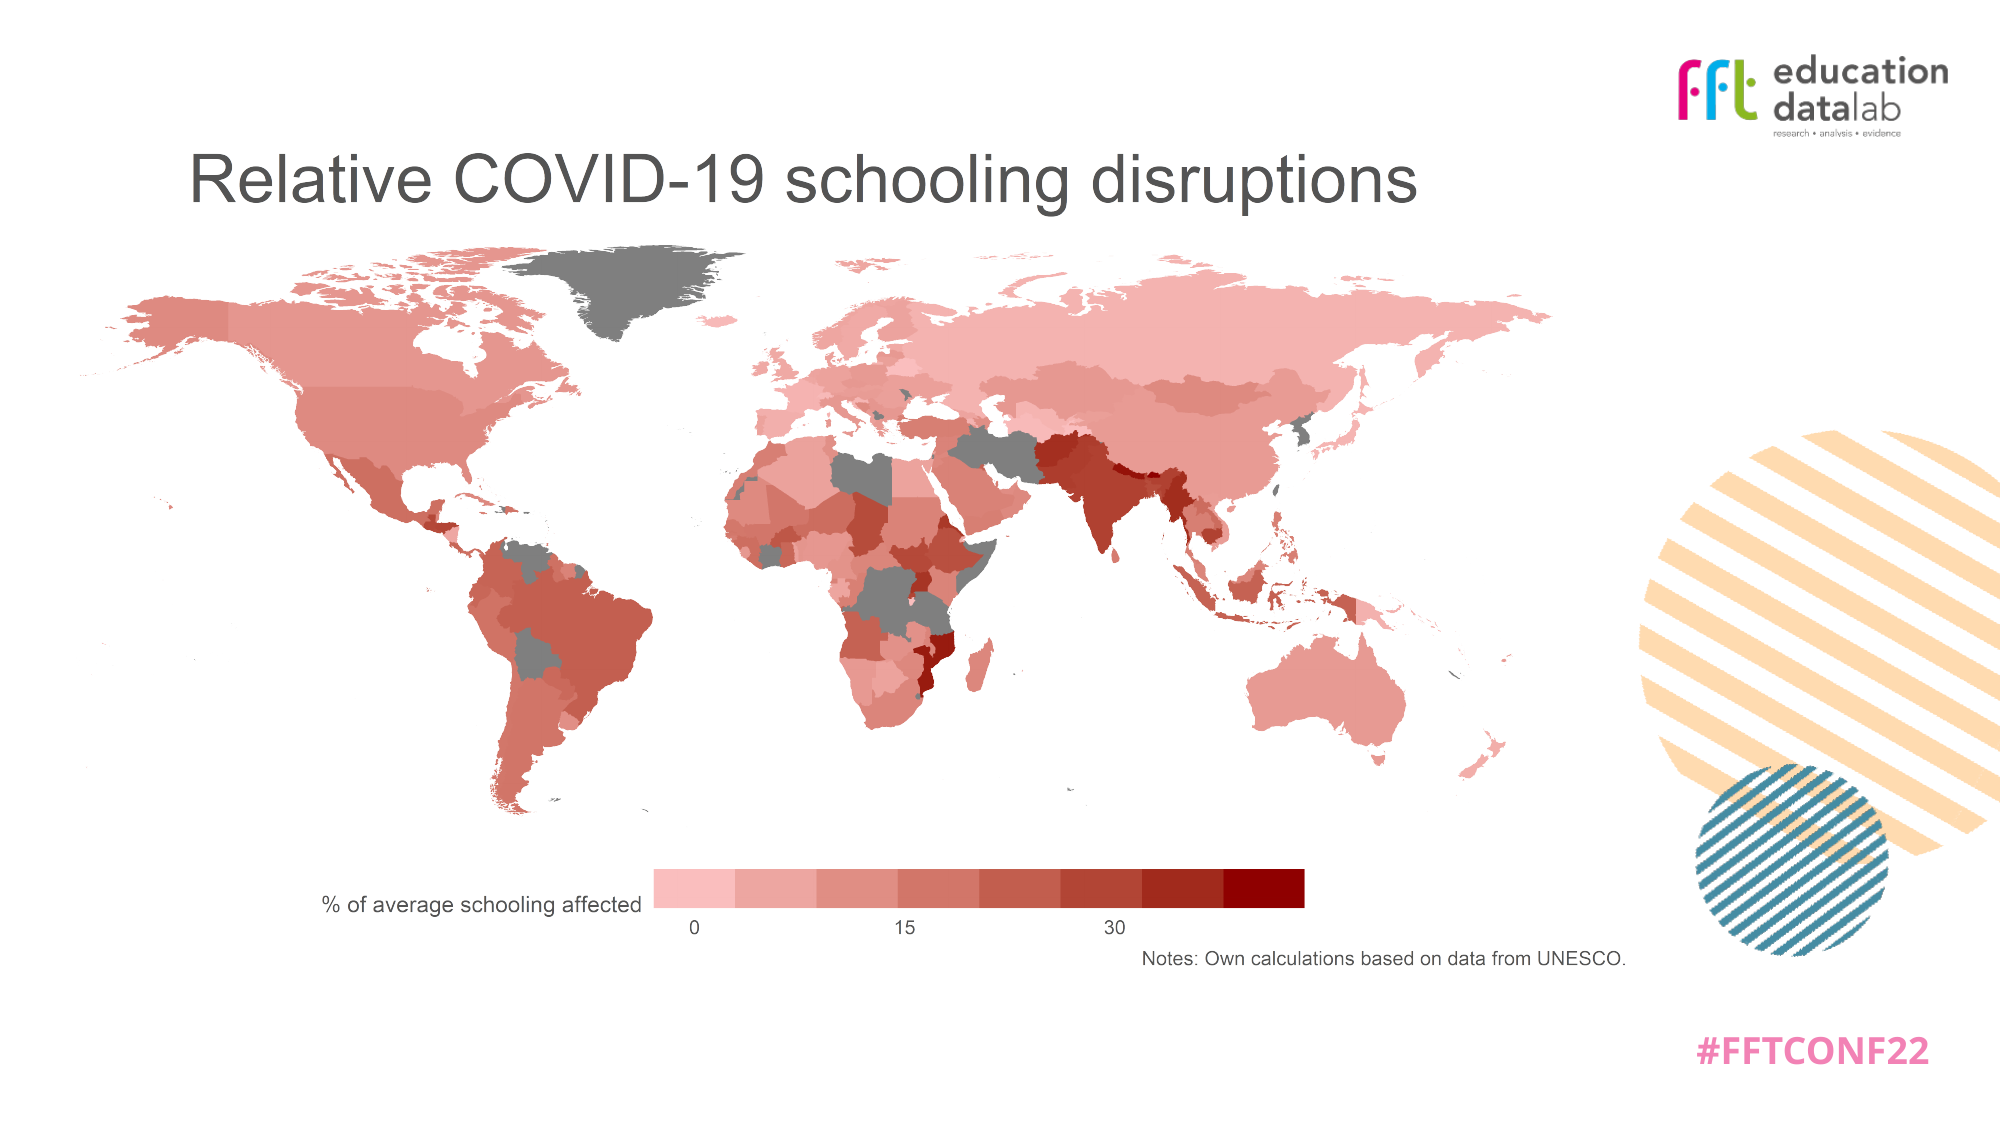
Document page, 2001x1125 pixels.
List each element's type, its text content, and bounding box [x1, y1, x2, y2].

text_box #FFTCONF22 [1681, 1019, 1945, 1080]
picture [0, 0, 2000, 1125]
